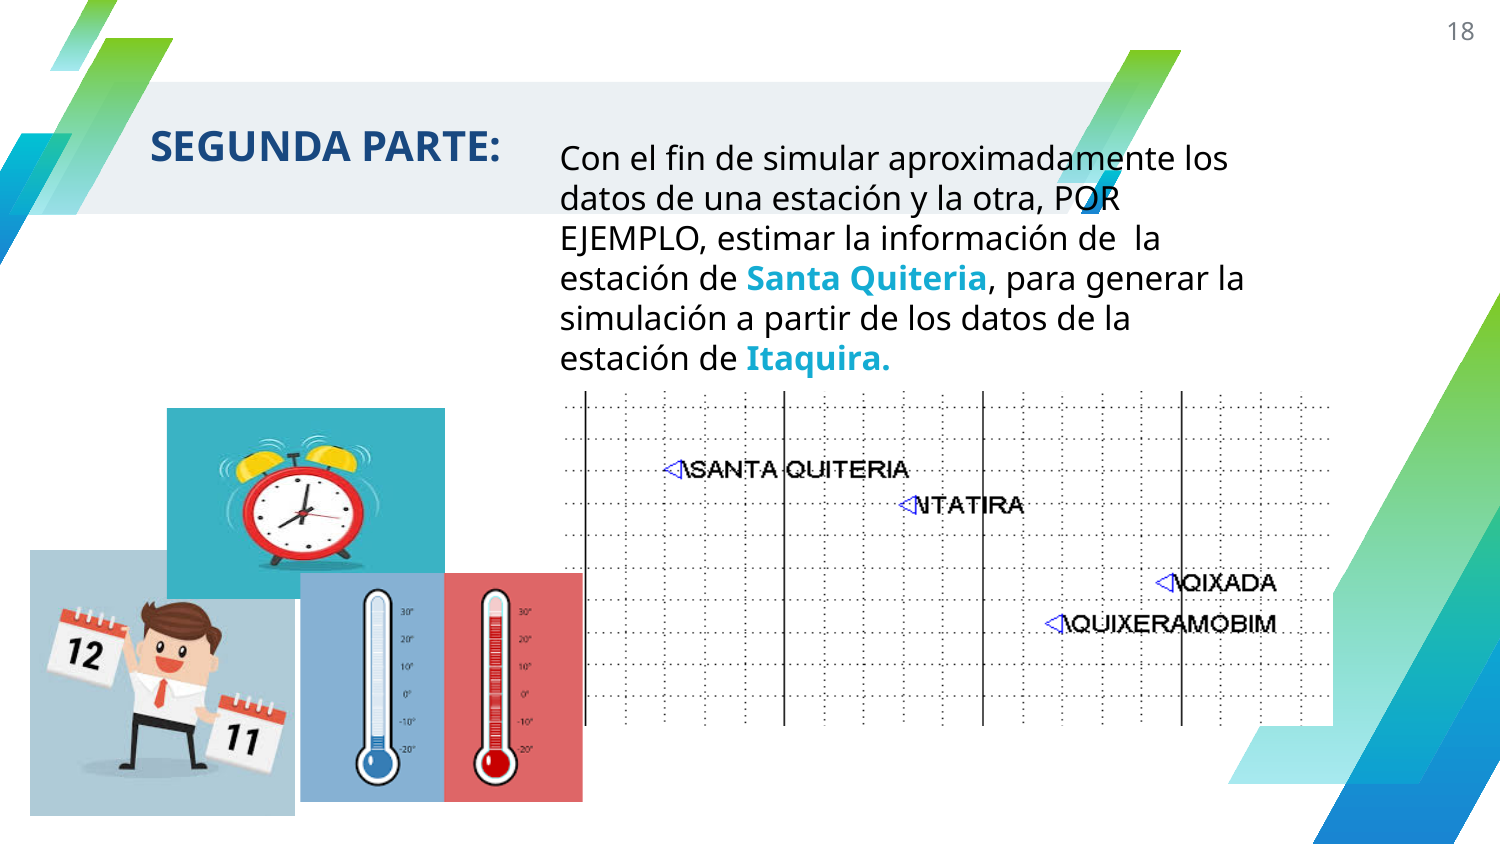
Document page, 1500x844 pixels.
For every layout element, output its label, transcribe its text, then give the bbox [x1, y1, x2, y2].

picture [30, 390, 1334, 816]
text_box Con el fin de simular aproximadamente los datos de una estación y la otra, POR EJEMPLO, estimar la información de la estación de Santa Quiteria, para generar la simulación a partir de los datos de la estación de Itaquira. [544, 129, 1269, 385]
title SEGUNDA PARTE: [150, 81, 1139, 215]
slide_number 18 [1403, 0, 1475, 65]
